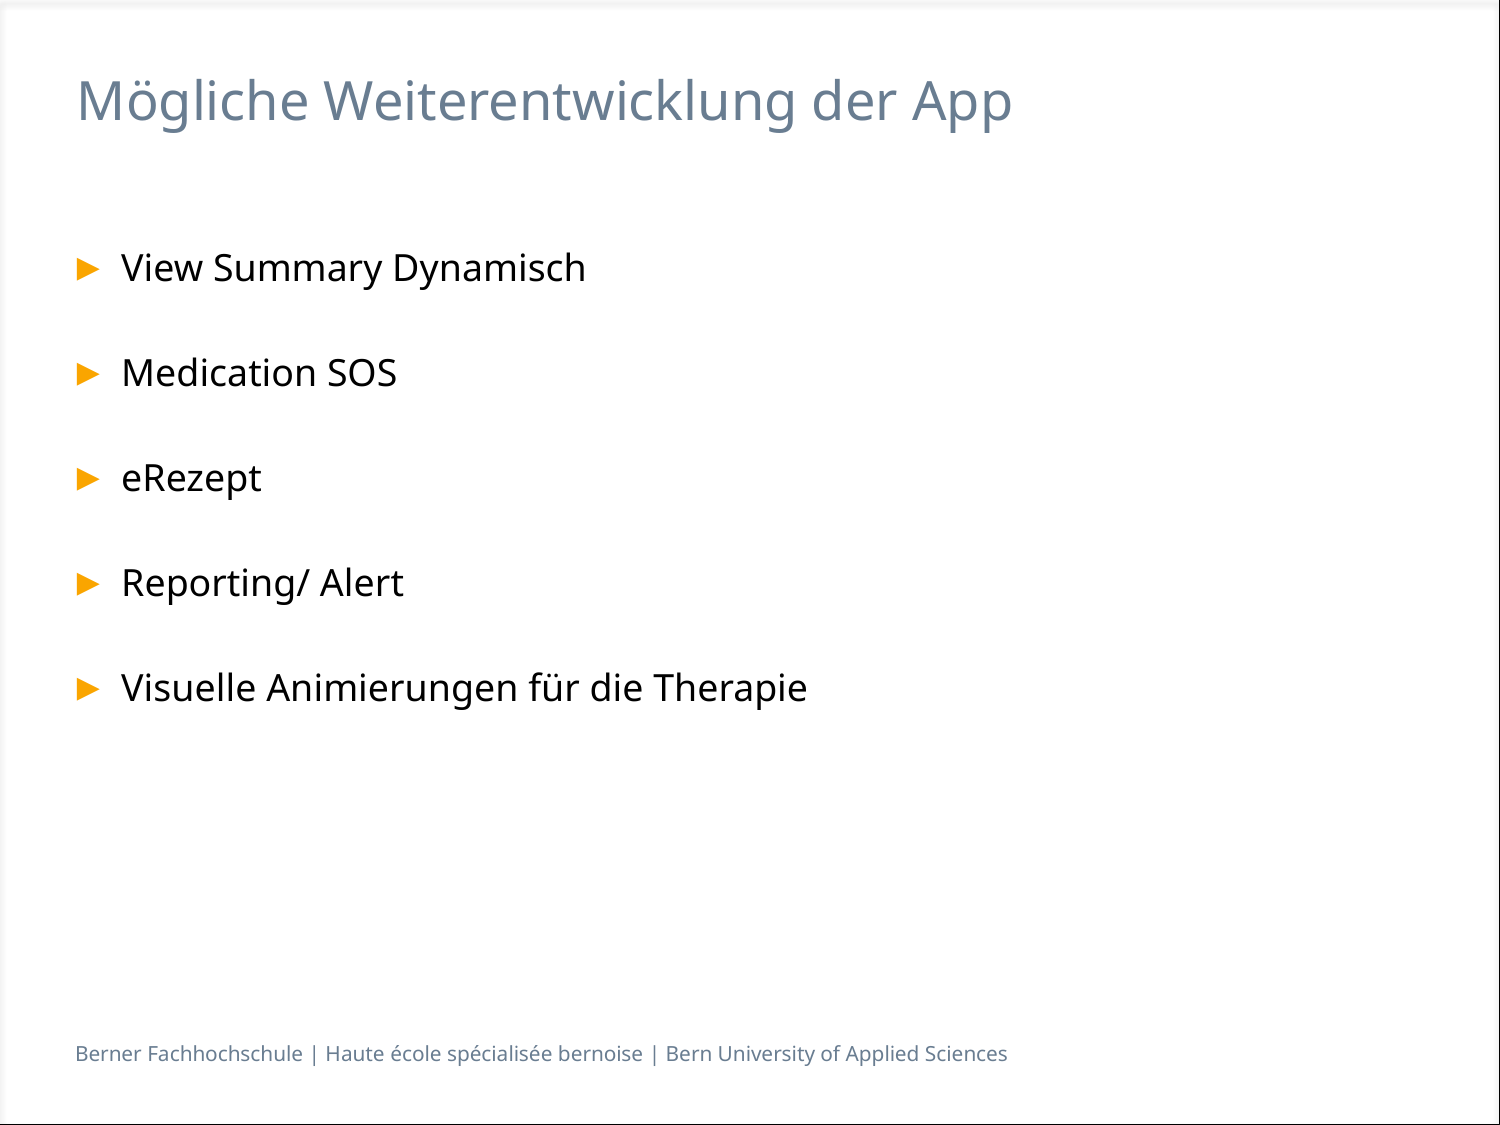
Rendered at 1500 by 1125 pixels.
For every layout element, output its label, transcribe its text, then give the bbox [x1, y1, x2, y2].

list View Summary Dynamisch Medication SOS eRezept Reporting/ Alert Visuelle Animierungen für die Therapie [76, 236, 1406, 1004]
title Mögliche Weiterentwicklung der App [76, 59, 1406, 148]
